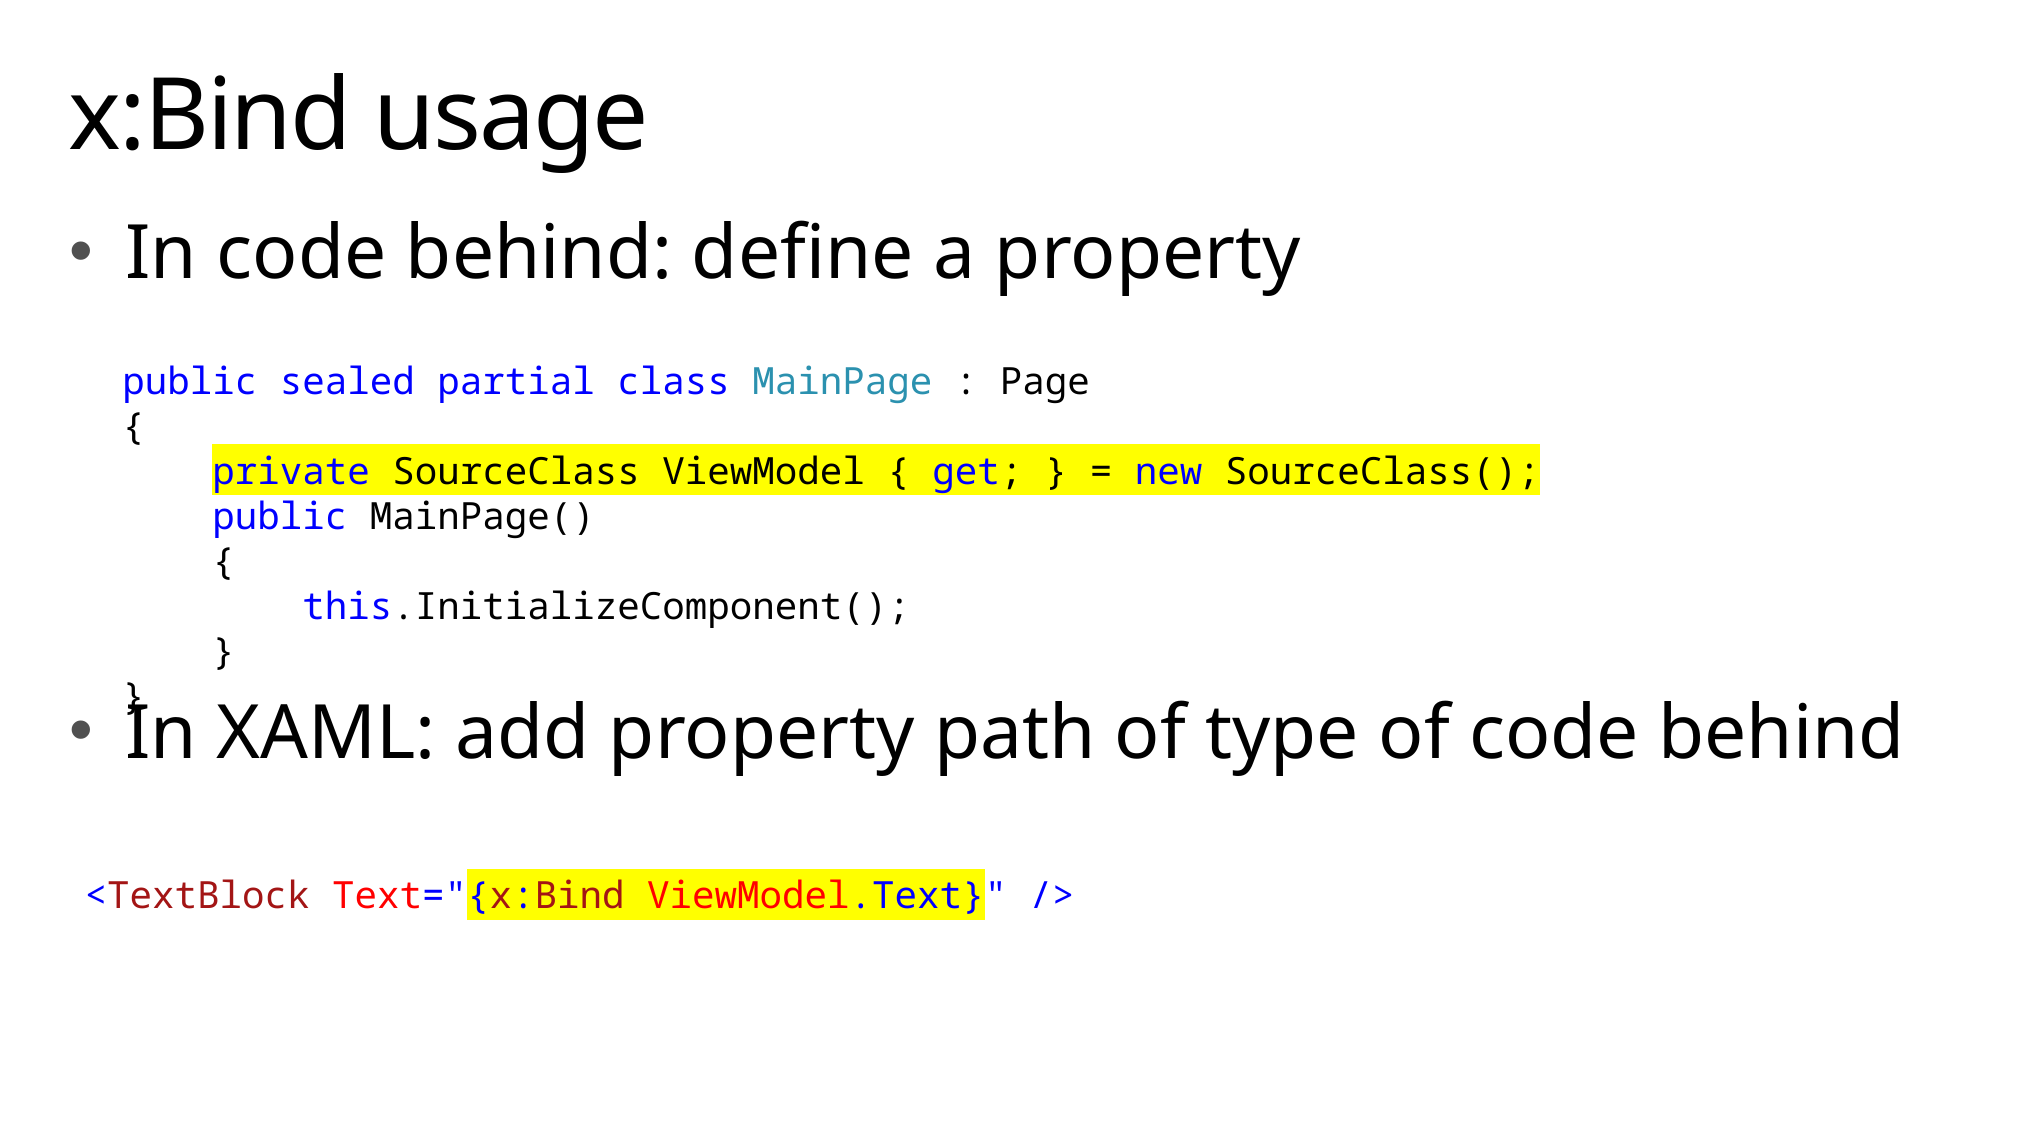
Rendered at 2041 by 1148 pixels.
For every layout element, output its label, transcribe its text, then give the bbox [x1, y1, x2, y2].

text_box <TextBlock Text="{x:Bind ViewModel.Text}" /> [69, 864, 1090, 924]
text_box public sealed partial class MainPage : Page { private SourceClass ViewModel { get; } = new SourceClass(); public MainPage() { this.InitializeComponent(); } } [107, 349, 1758, 725]
list In code behind: define a property In XAML: add property path of type of code behind [45, 199, 1995, 811]
title x:Bind usage [45, 48, 1996, 199]
